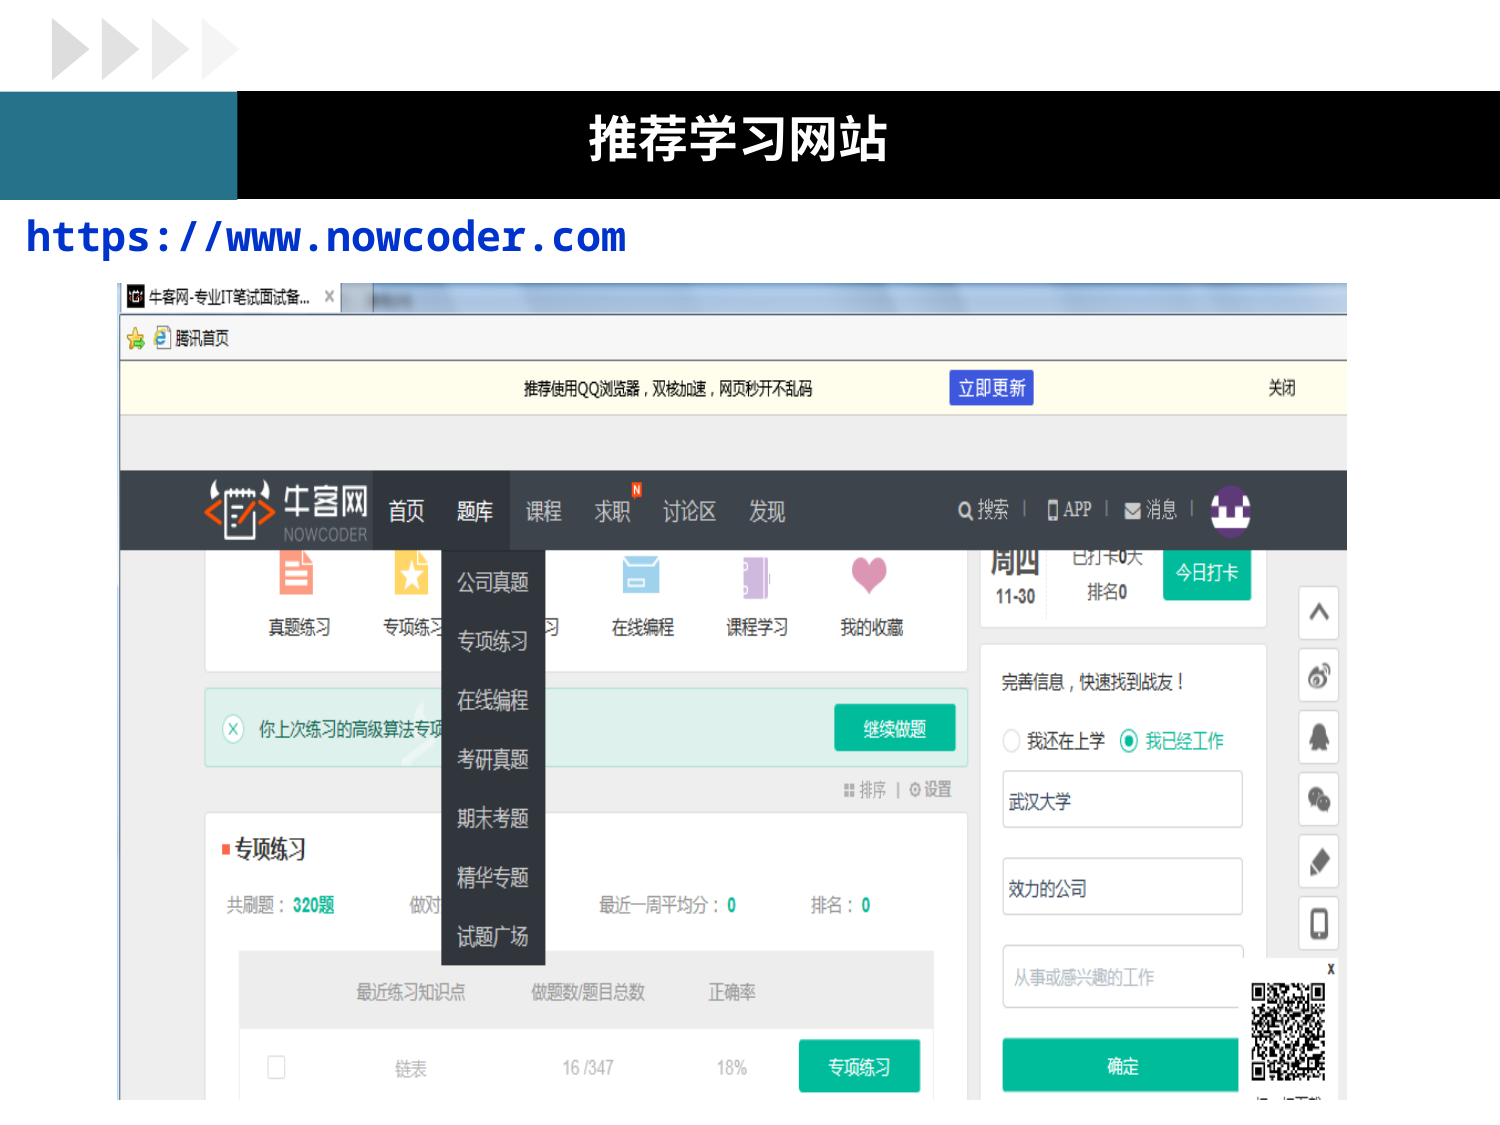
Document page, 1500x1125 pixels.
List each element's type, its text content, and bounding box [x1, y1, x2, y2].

picture [116, 283, 1347, 1101]
text_box https://www.nowcoder.com [11, 212, 1172, 267]
text_box 推荐学习网站 [573, 111, 1230, 175]
